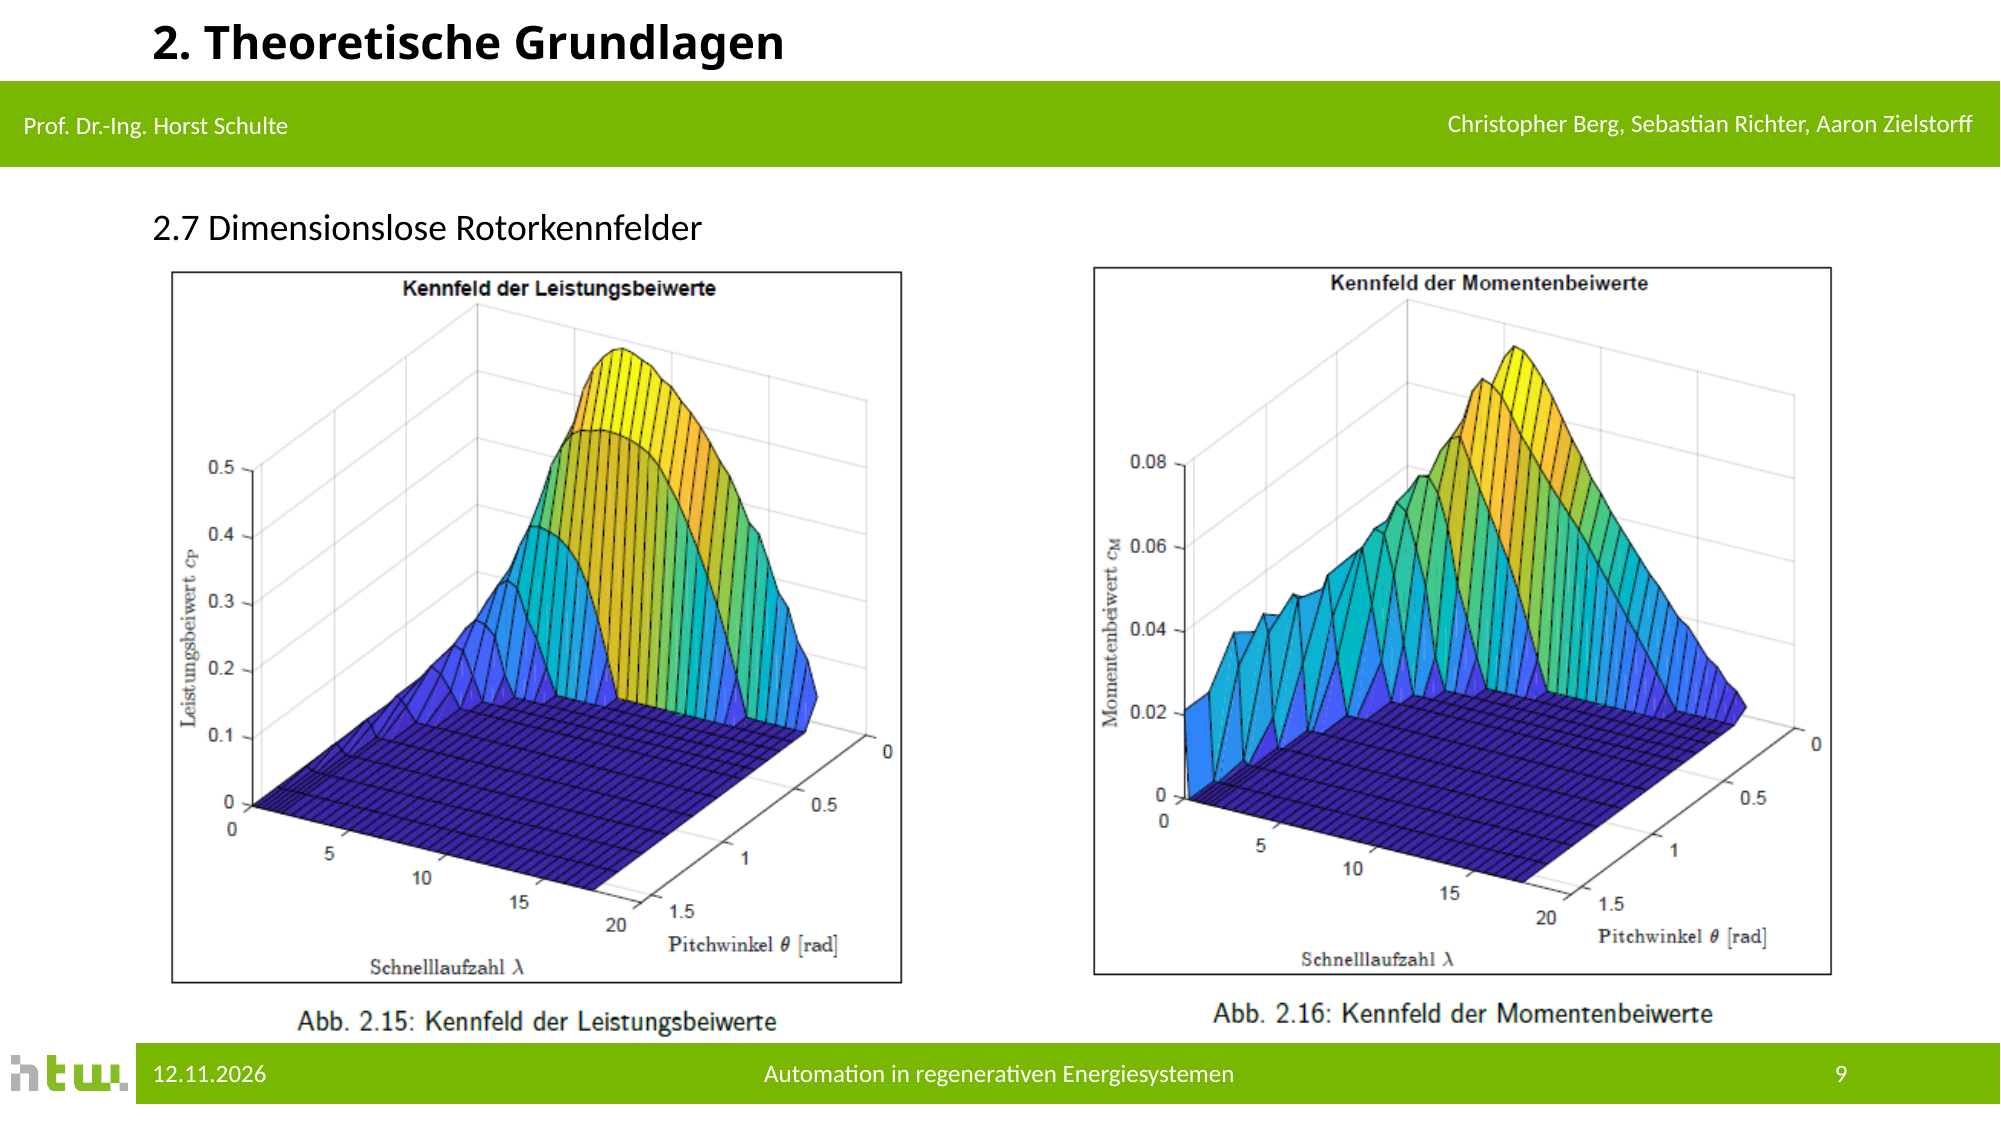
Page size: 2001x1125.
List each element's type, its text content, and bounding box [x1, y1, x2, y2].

title 2. Theoretische Grundlagen [137, 12, 1863, 78]
text_box Christopher Berg, Sebastian Richter, Aaron Zielstorff [1433, 100, 2000, 146]
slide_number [137, 1042, 588, 1103]
slide_number 9 [1412, 1042, 1863, 1103]
text_box [0, 81, 2000, 167]
picture [11, 1055, 128, 1091]
text_box 2.7 Dimensionslose Rotorkennfelder [137, 195, 1000, 256]
text_box [136, 1043, 2000, 1104]
picture [161, 255, 922, 1043]
text_box Prof. Dr.-Ing. Horst Schulte [8, 101, 576, 147]
footer Automation in regenerativen Energiesystemen [662, 1042, 1338, 1103]
picture [1086, 255, 1849, 1043]
